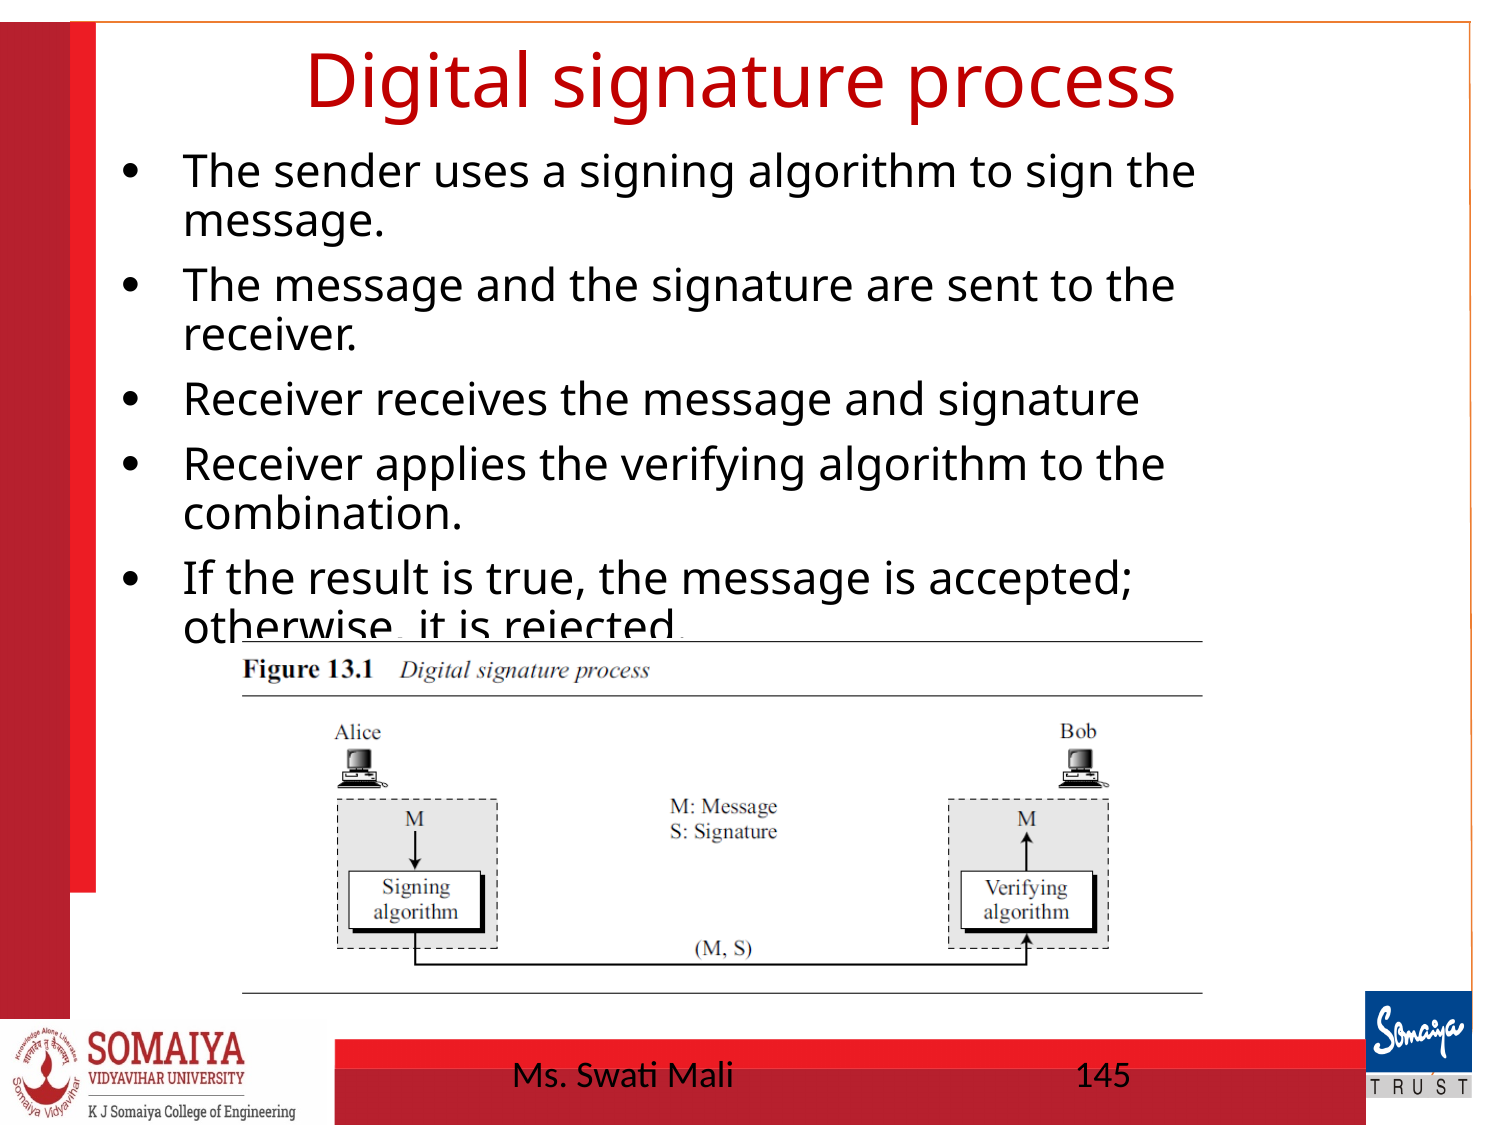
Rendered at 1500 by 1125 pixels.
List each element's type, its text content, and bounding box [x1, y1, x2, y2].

picture [239, 638, 1212, 999]
picture [1365, 991, 1472, 1098]
slide_number 145 [1059, 1042, 1397, 1103]
list The sender uses a signing algorithm to sign the message. The message and the signature are sent to the receiver. Receiver receives the message and signature Receiver applies the verifying algorithm to the combination. If the result is true, the message is accepted; otherwise, it is rejected. [98, 140, 1353, 666]
picture [335, 1040, 1365, 1125]
picture [0, 22, 327, 1125]
title Digital signature process [134, 35, 1349, 140]
footer Ms. Swati Mali [496, 1042, 1004, 1103]
